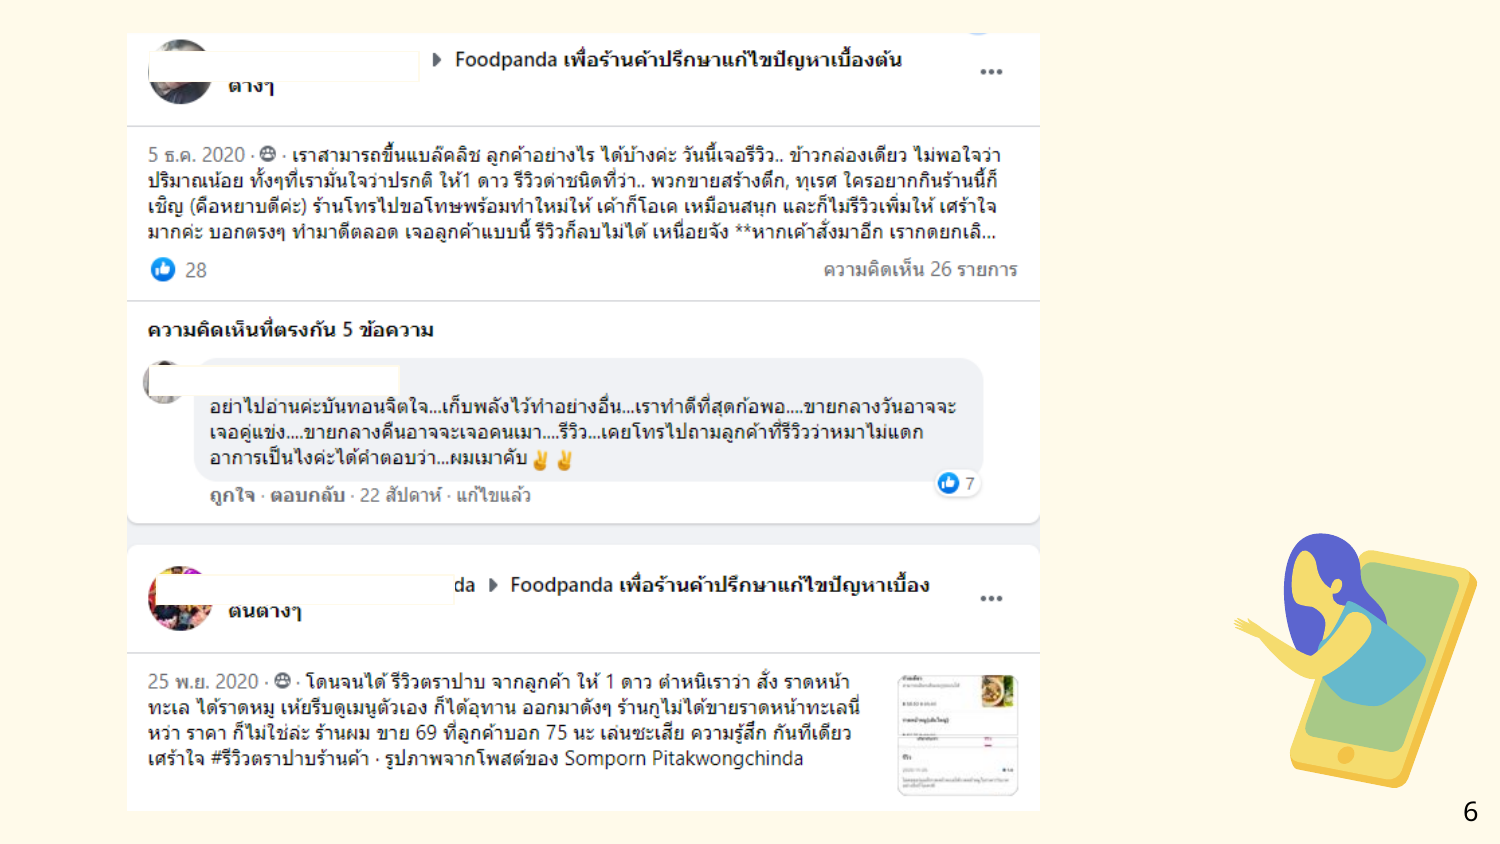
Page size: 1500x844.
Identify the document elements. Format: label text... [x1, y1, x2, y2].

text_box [126, 33, 1040, 811]
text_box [1232, 528, 1479, 790]
slide_number ‹#› [1403, 779, 1494, 844]
